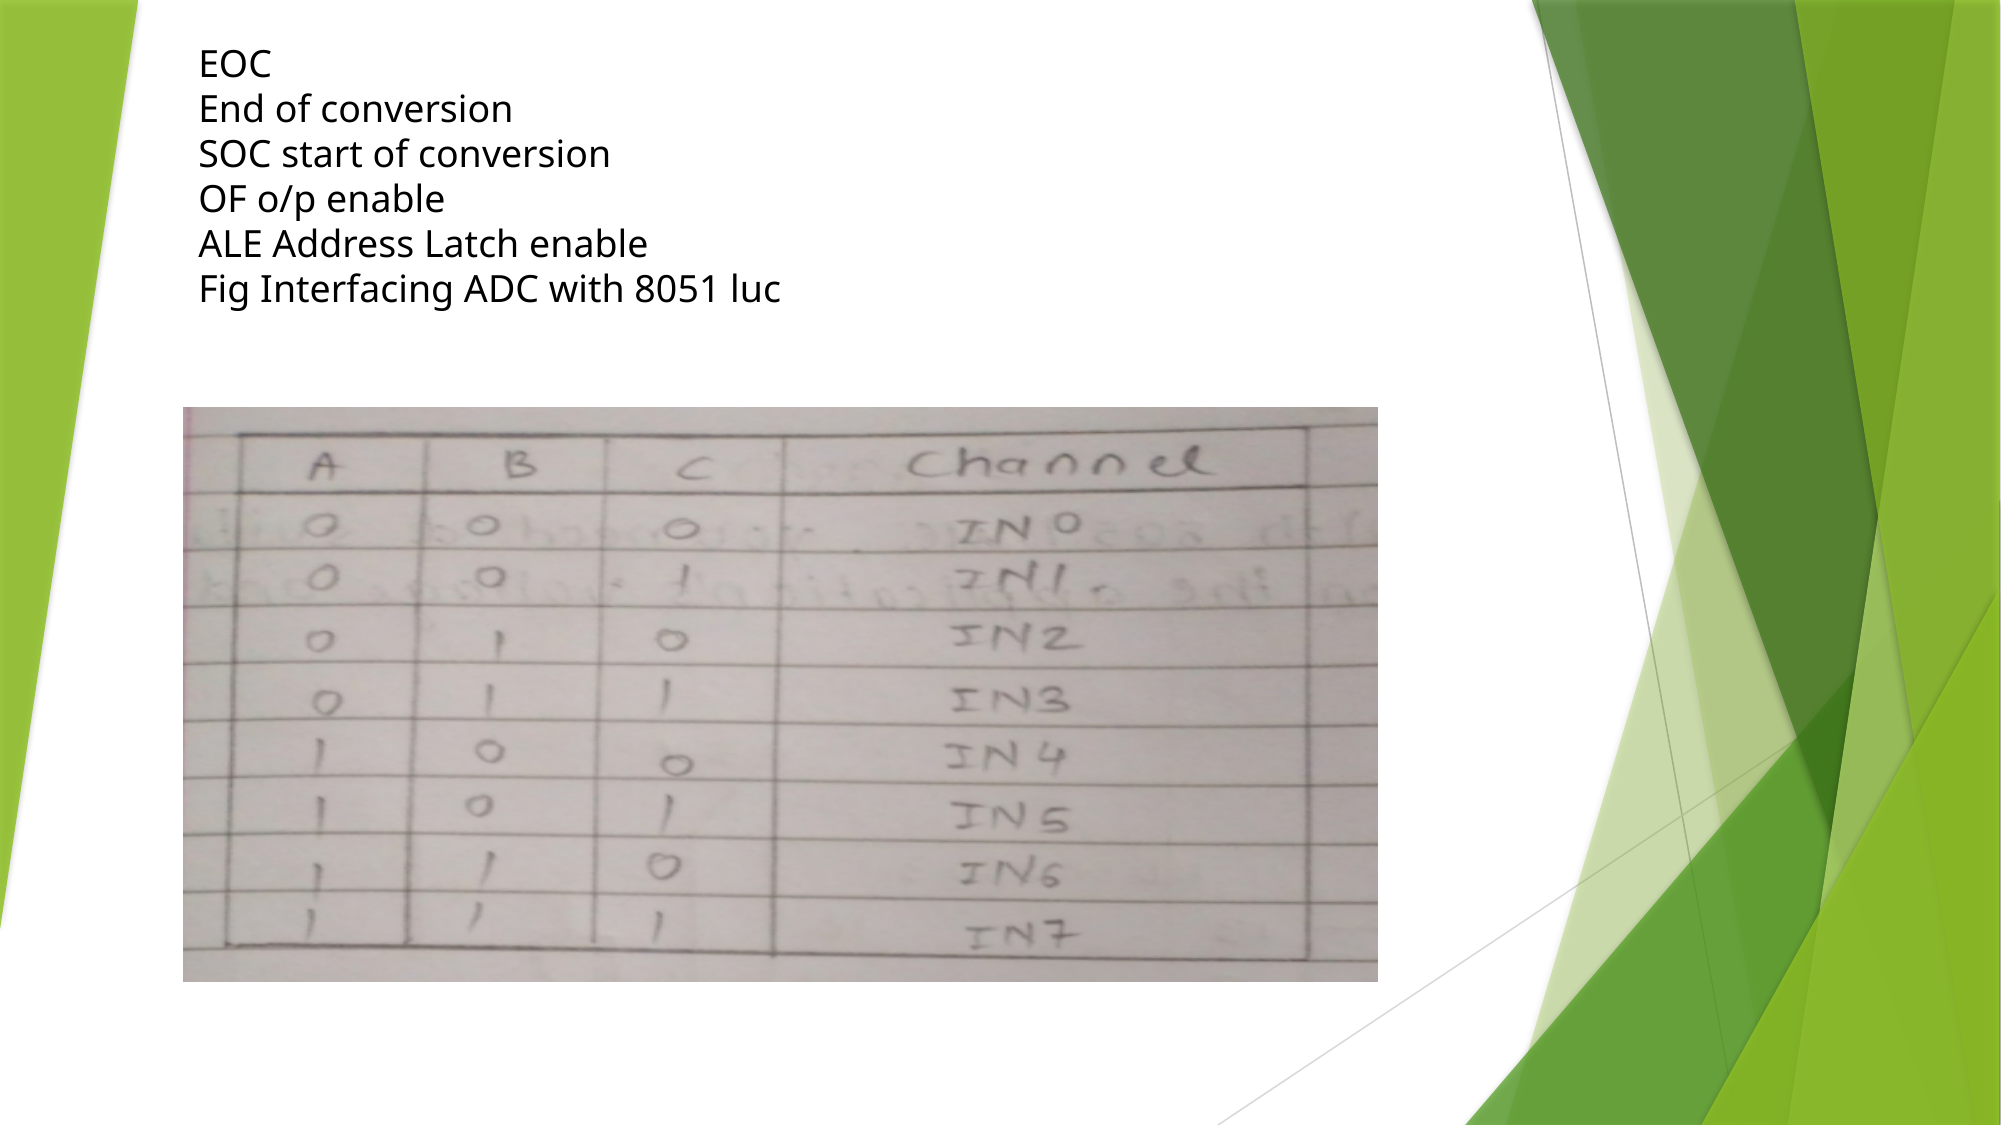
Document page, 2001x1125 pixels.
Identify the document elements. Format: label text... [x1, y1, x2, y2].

text_box EOC End of conversion SOC start of conversion OF o/p enable ALE Address Latch enable Fig Interfacing ADC with 8051 luc [183, 32, 1185, 317]
picture [183, 407, 1379, 982]
